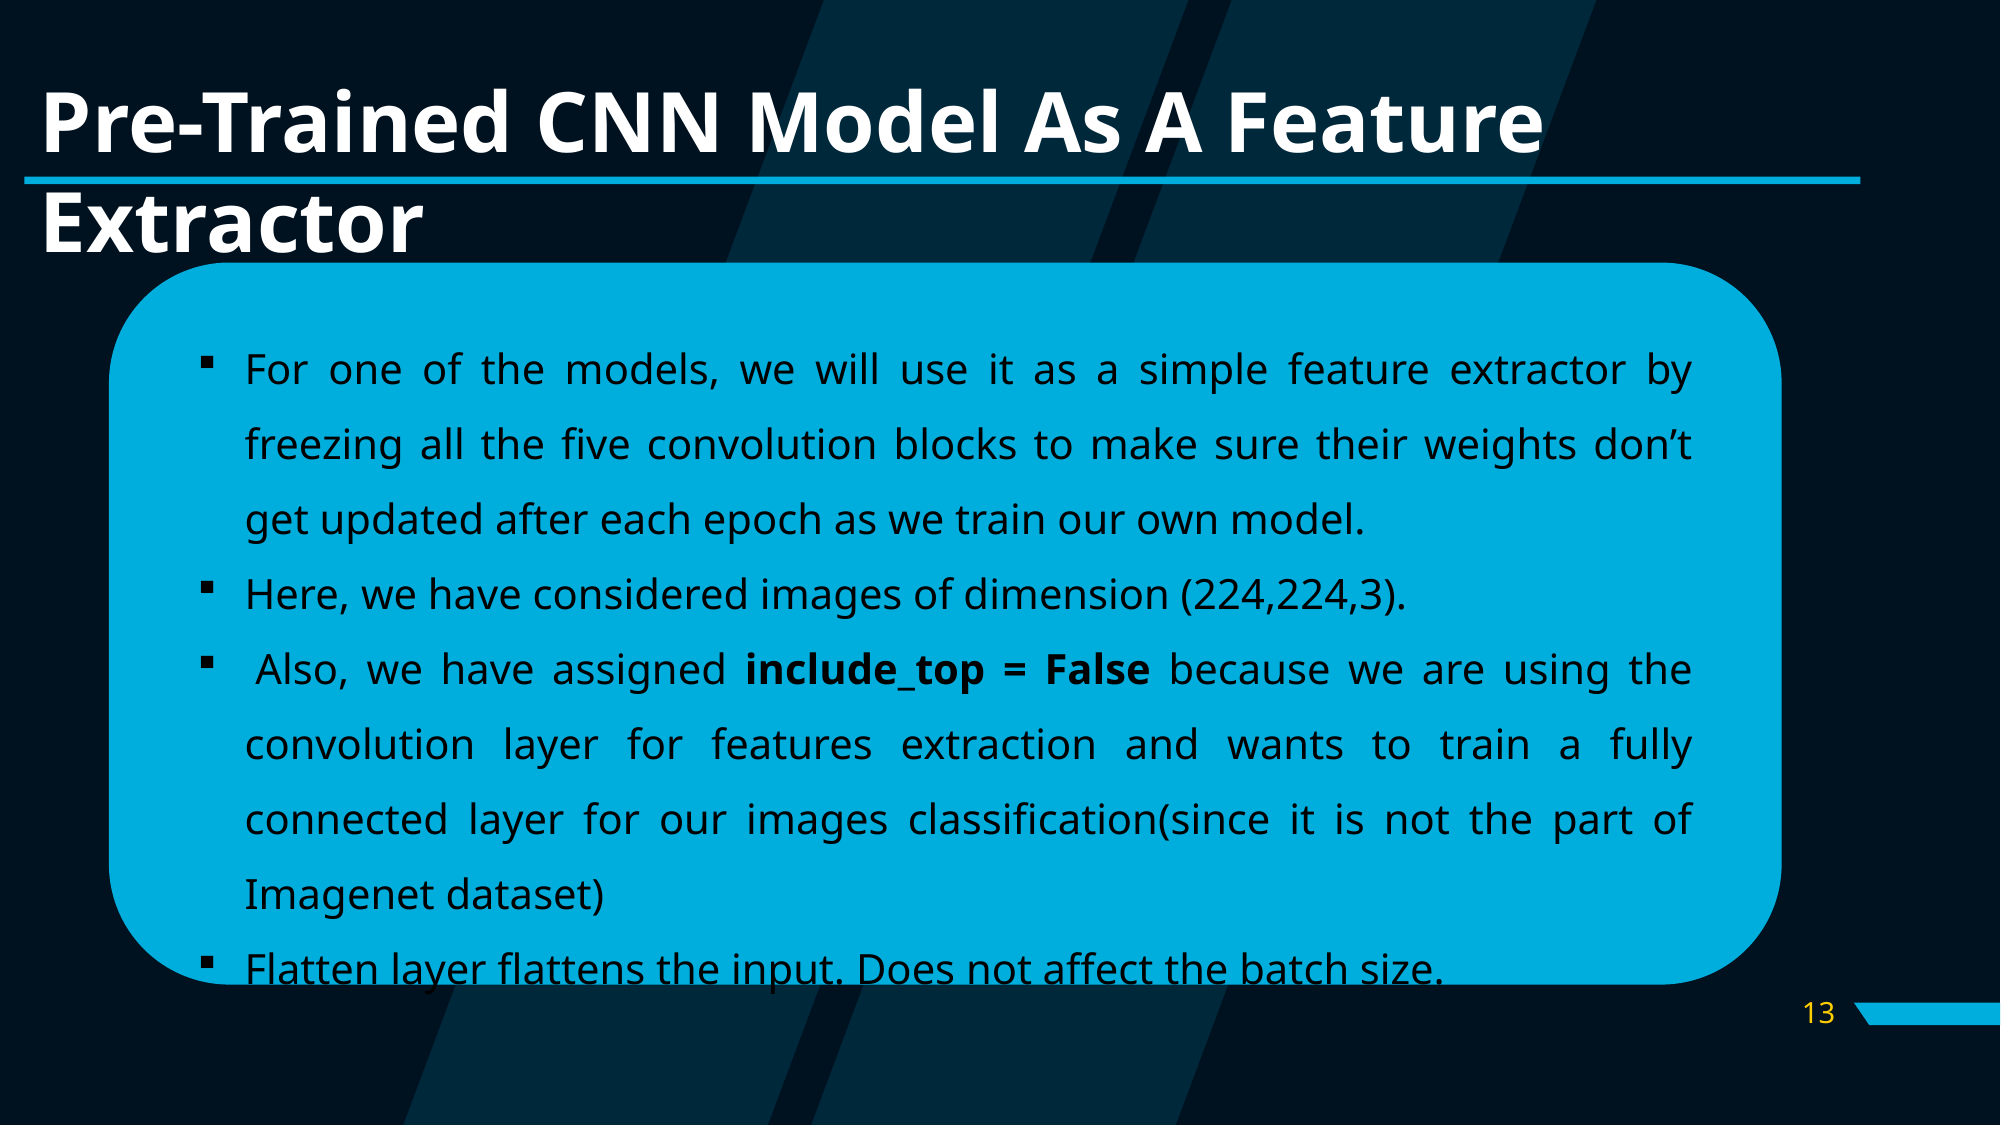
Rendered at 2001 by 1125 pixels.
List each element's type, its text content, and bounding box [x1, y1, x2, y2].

text_box [108, 262, 1782, 976]
text_box Pre-Trained CNN Model As A Feature Extractor [25, 62, 1925, 277]
slide_number 13 [1760, 984, 1851, 1045]
text_box For one of the models, we will use it as a simple feature extractor by freezing all the five convolution blocks to make sure their weights don’t get updated after each epoch as we train our own model. Here, we have considered images of dimension (224,224,3). Also, we have assigned include_top = False because we are using the convolution layer for features extraction and wants to train a fully connected layer for our images classification(since it is not the part of Imagenet dataset) Flatten layer flattens the input. Does not affect the batch size. [183, 310, 1708, 1100]
